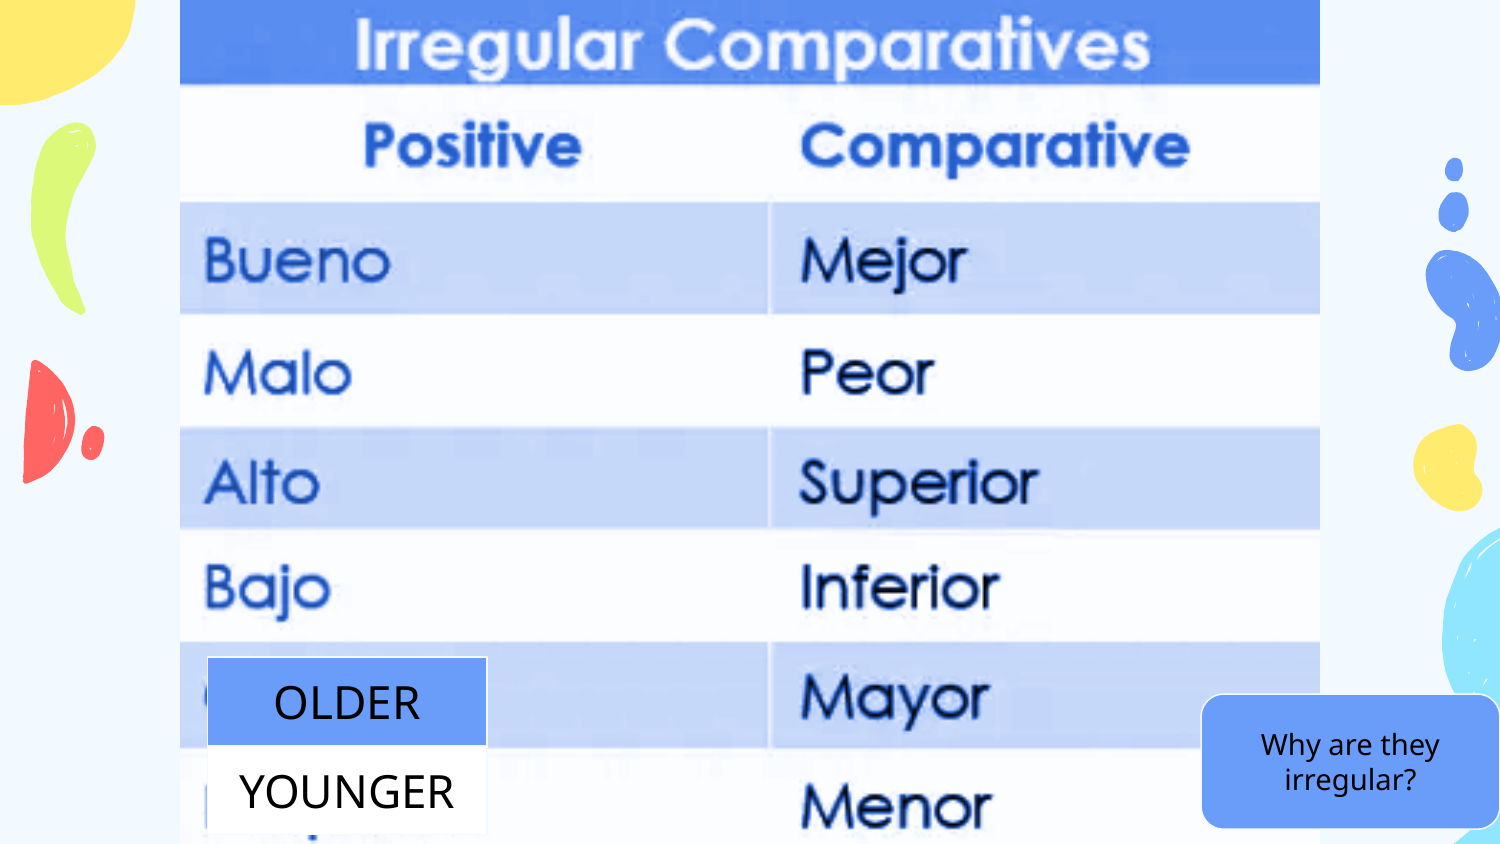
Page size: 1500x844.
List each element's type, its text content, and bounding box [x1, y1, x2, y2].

picture [180, 0, 1320, 844]
text_box Why are they irregular? [1326, 694, 1500, 830]
